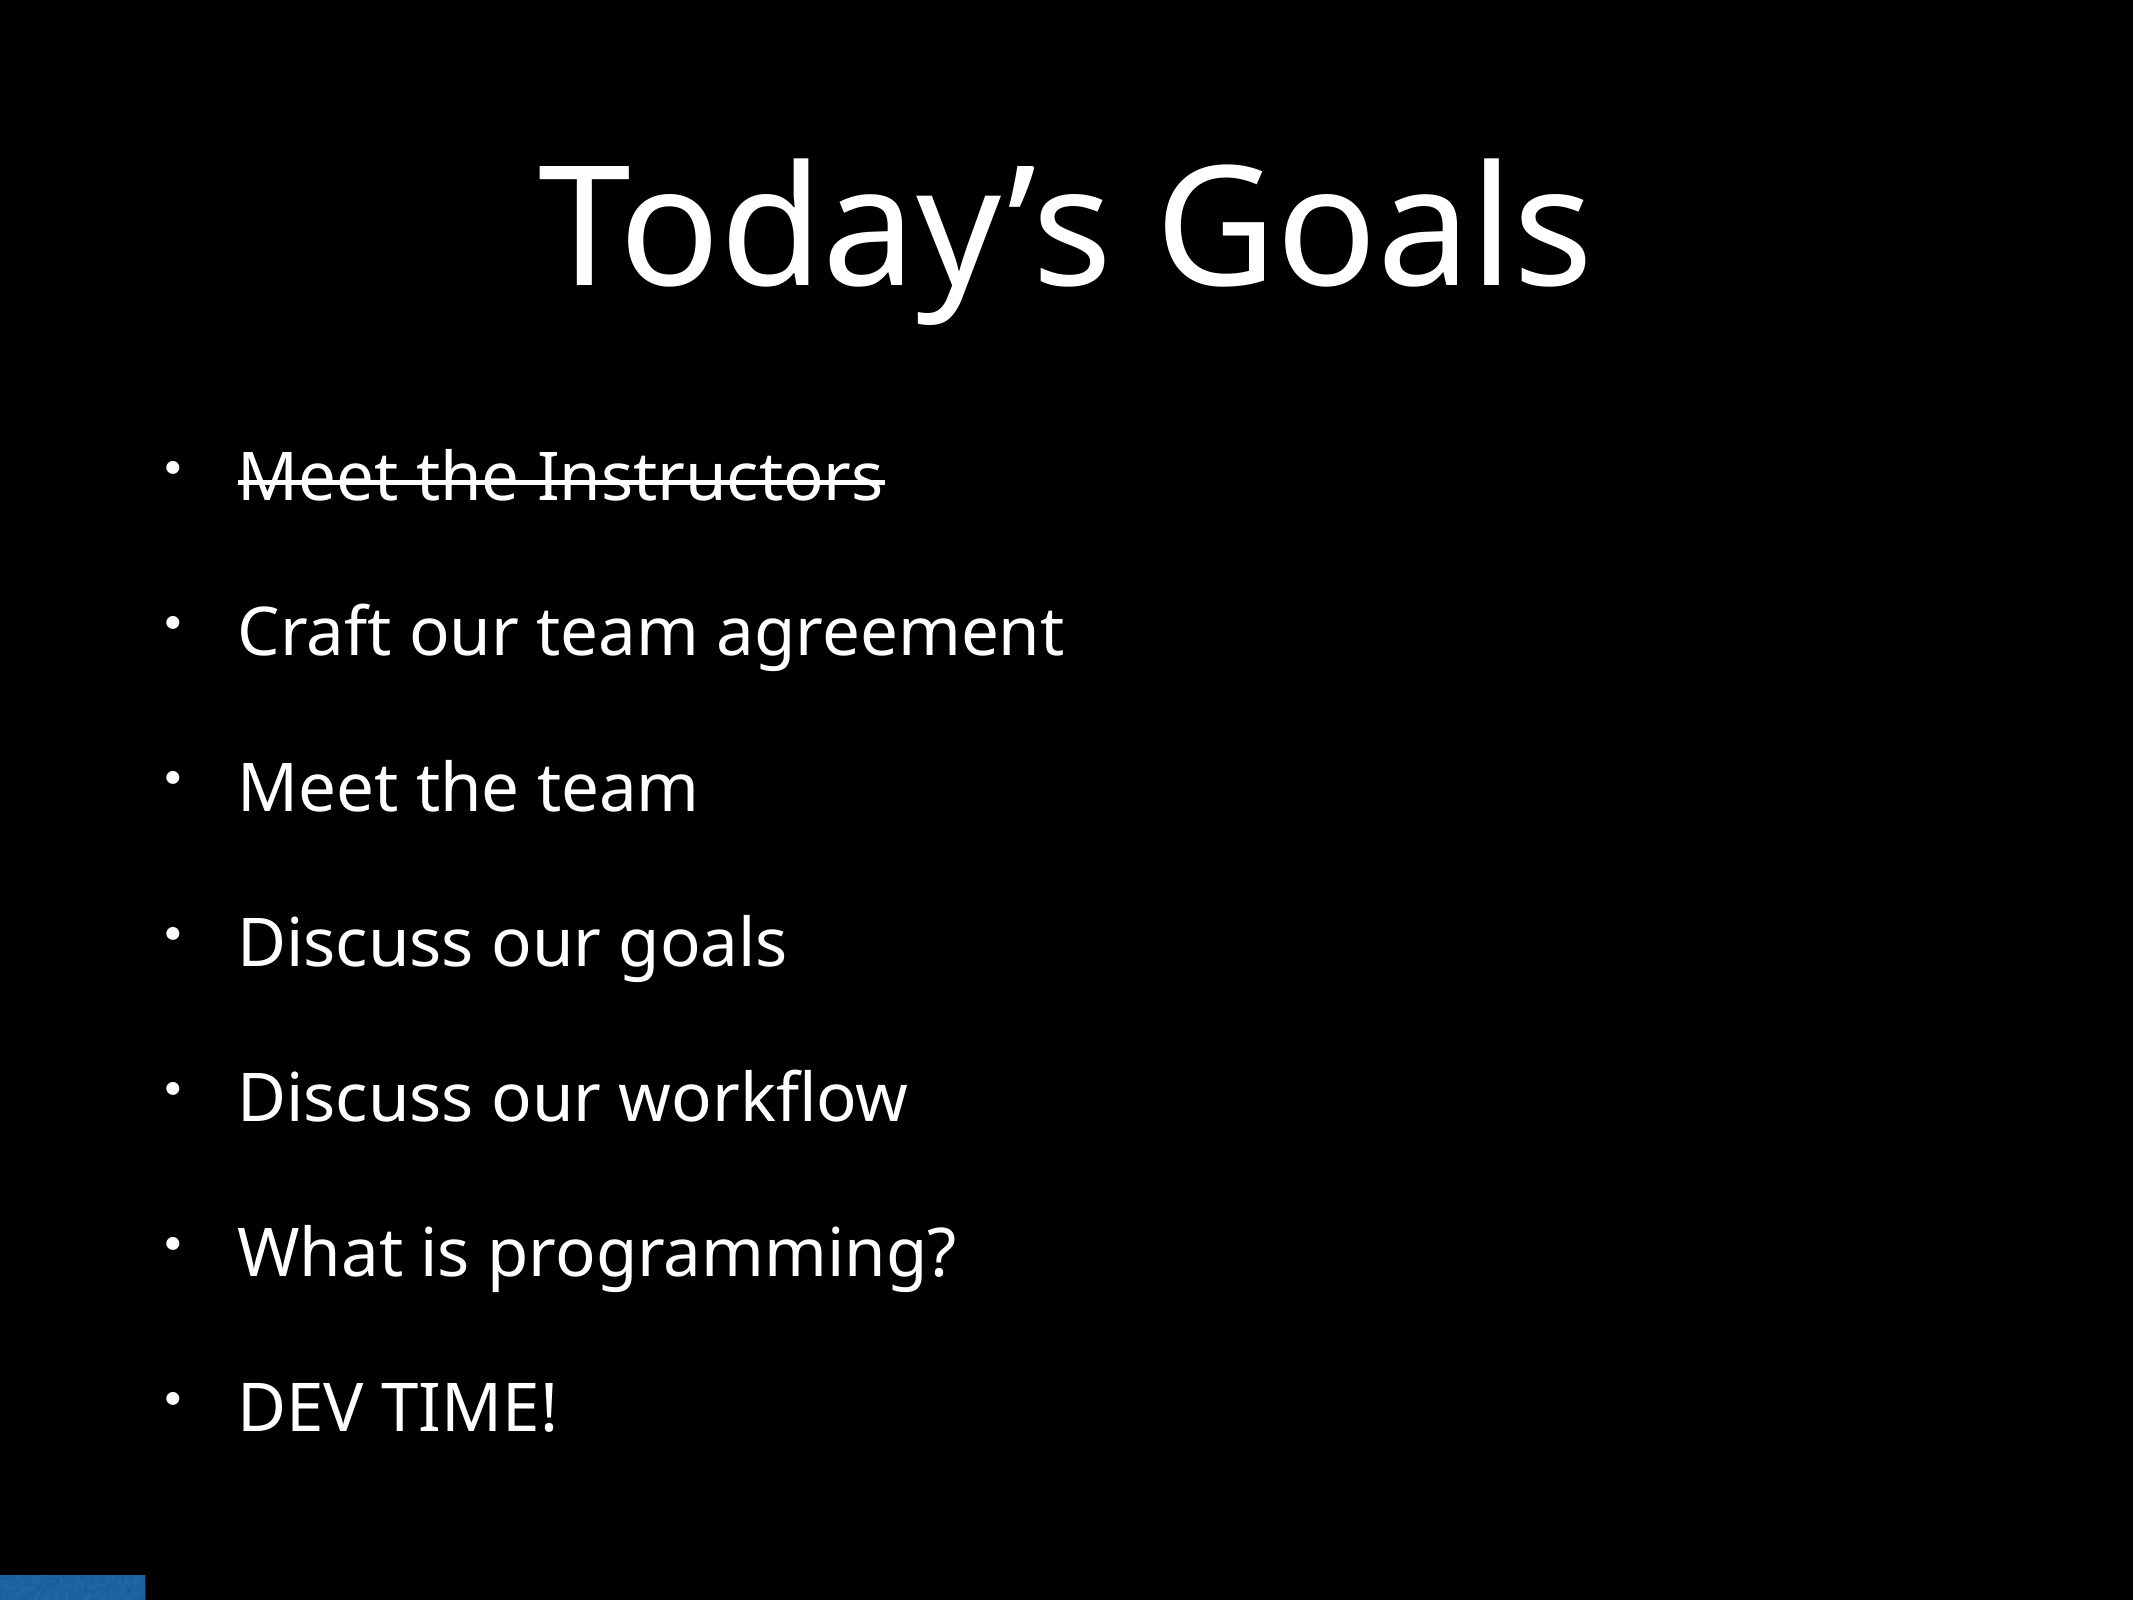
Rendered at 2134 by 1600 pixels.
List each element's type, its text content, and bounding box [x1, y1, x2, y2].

title Today’s Goals [155, 41, 1978, 397]
text_box [0, 1575, 146, 1600]
list Meet the Instructors Craft our team agreement Meet the team Discuss our goals Discuss our workflow What is programming? DEV TIME! [155, 424, 1978, 1457]
